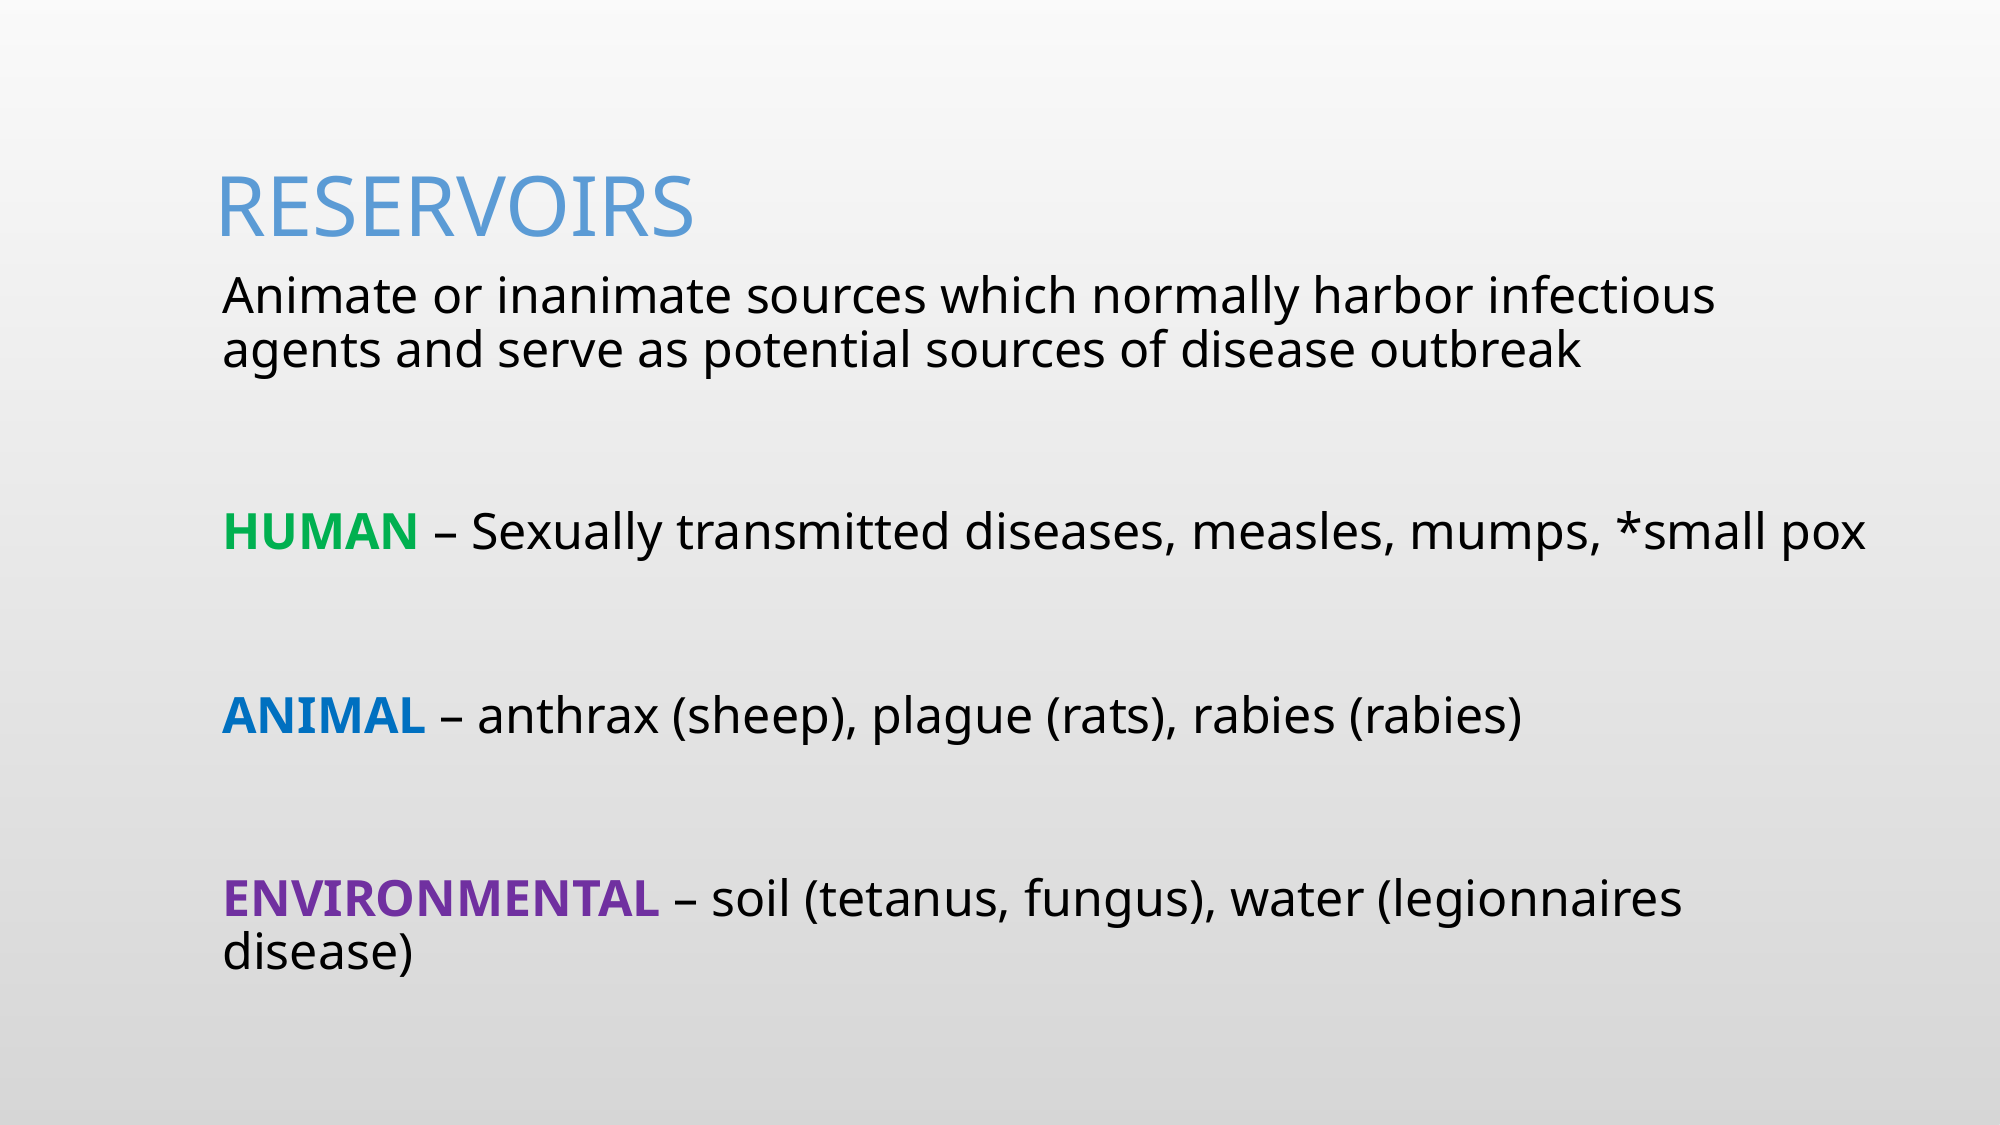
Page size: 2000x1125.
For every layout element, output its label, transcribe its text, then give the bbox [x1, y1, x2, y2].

title reservoirs [199, 45, 1800, 263]
list Animate or inanimate sources which normally harbor infectious agents and serve as potential sources of disease outbreak HUMAN – Sexually transmitted diseases, measles, mumps, *small pox ANIMAL – anthrax (sheep), plague (rats), rabies (rabies) ENVIRONMENTAL – soil (tetanus, fungus), water (legionnaires disease) [199, 262, 1898, 1106]
